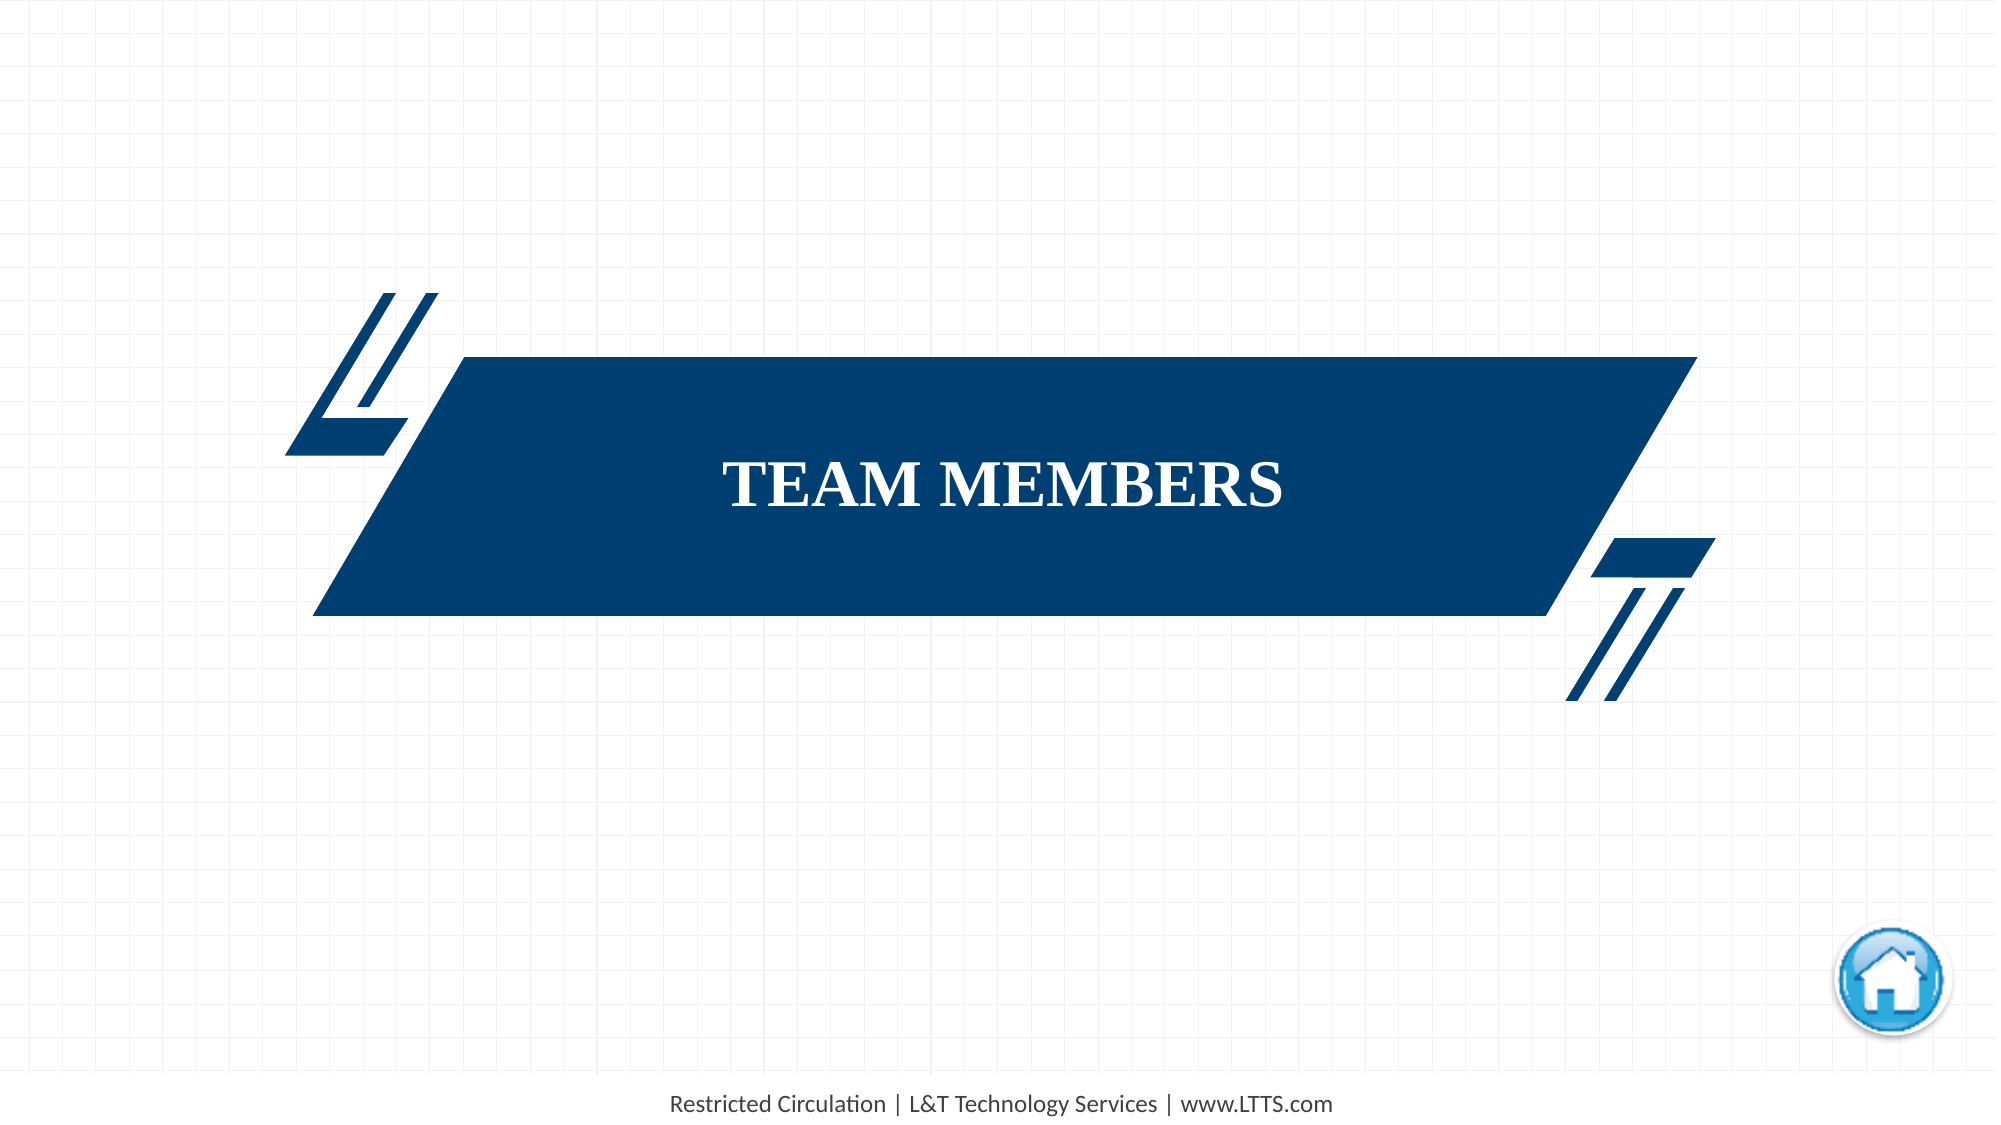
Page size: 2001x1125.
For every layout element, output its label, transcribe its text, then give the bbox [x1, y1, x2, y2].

picture [1834, 920, 1953, 1036]
list TEAM MEMBERS [313, 355, 1694, 615]
